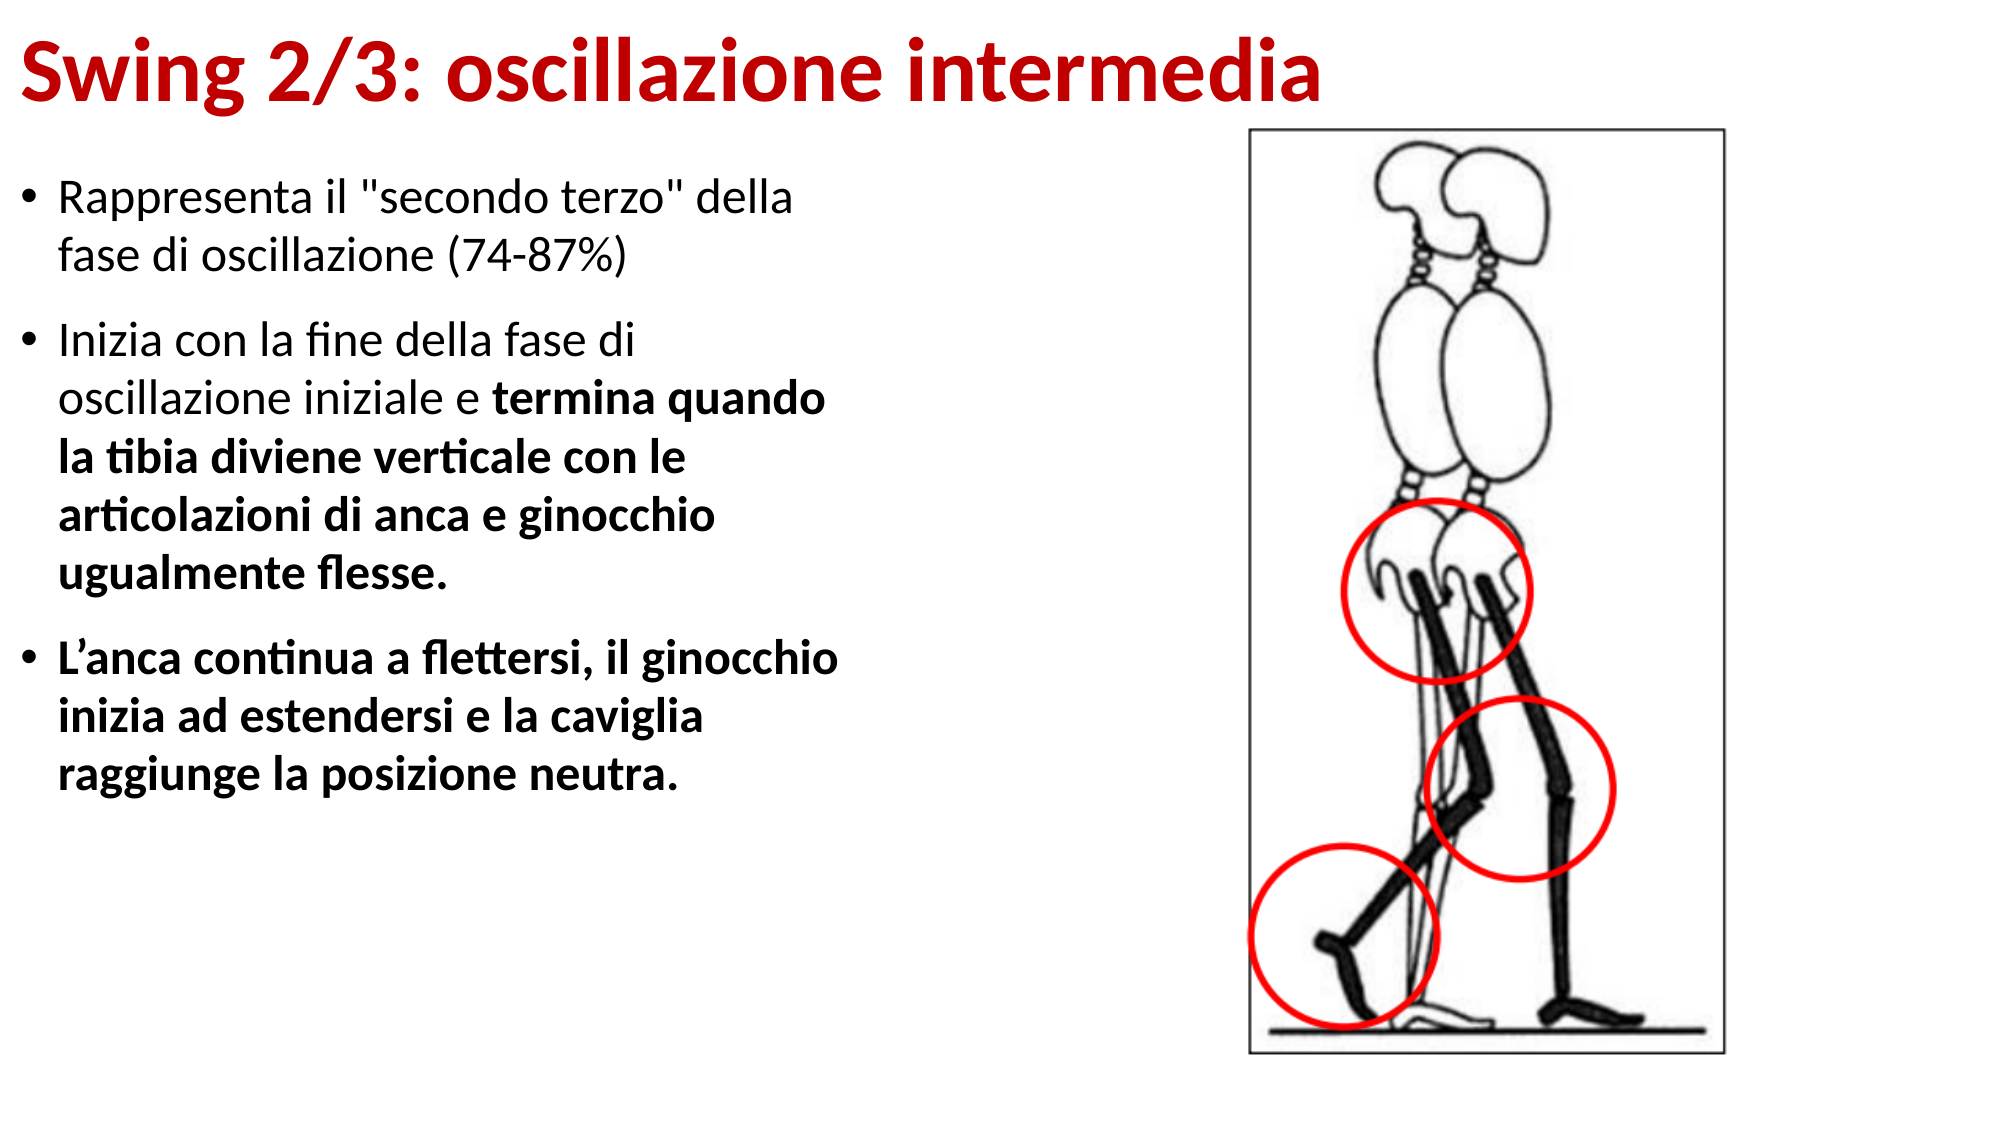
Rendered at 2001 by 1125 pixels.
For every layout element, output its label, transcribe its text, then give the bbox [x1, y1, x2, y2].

list Rappresenta il "secondo terzo" della fase di oscillazione (74-87%) Inizia con la fine della fase di oscillazione iniziale e termina quando la tibia diviene verticale con le articolazioni di anca e ginocchio ugualmente flesse. L’anca continua a flettersi, il ginocchio inizia ad estendersi e la caviglia raggiunge la posizione neutra. [5, 159, 930, 1094]
title Swing 2/3: oscillazione intermedia [5, 0, 1731, 181]
picture [1164, 102, 1747, 1075]
